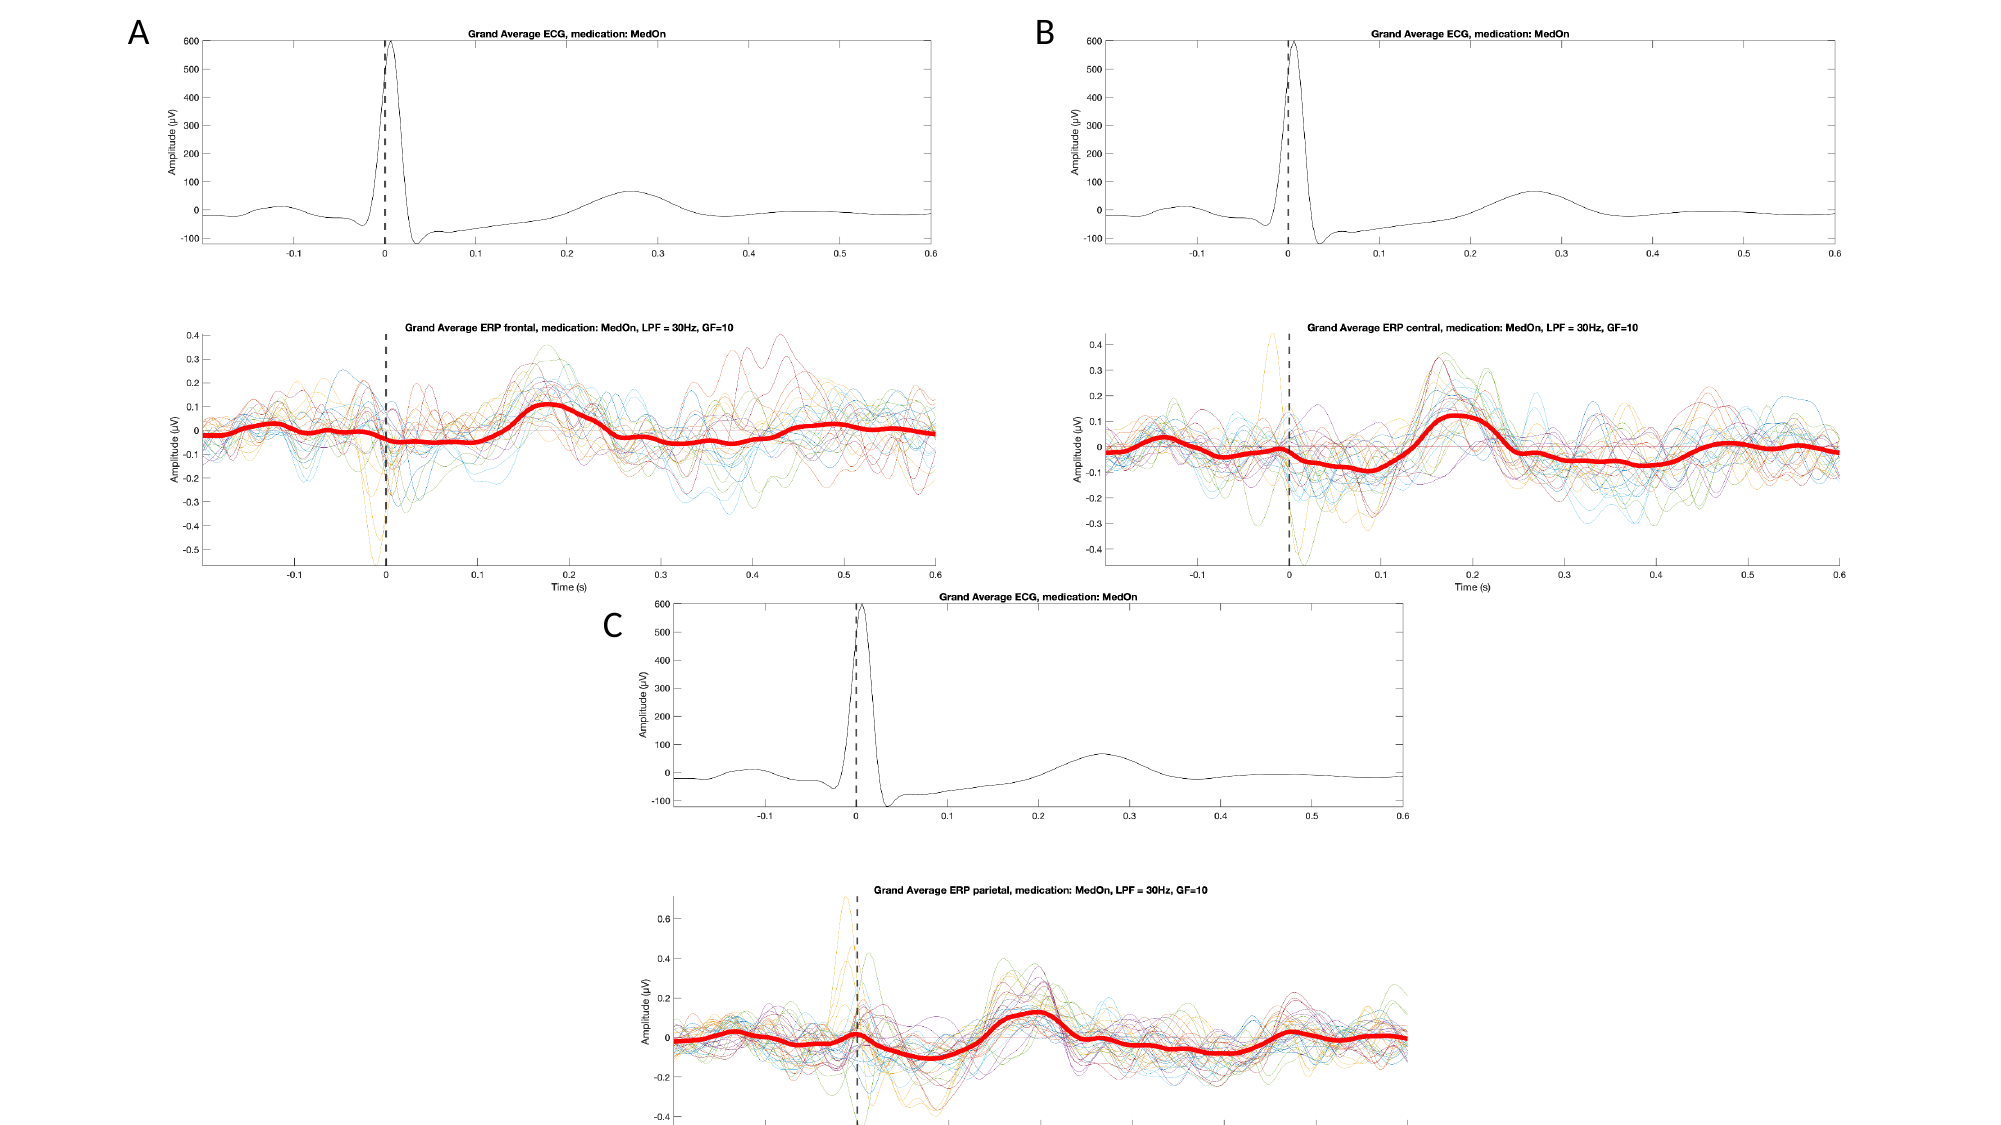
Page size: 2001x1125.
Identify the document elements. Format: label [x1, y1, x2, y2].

text_box [112, 0, 1846, 1125]
